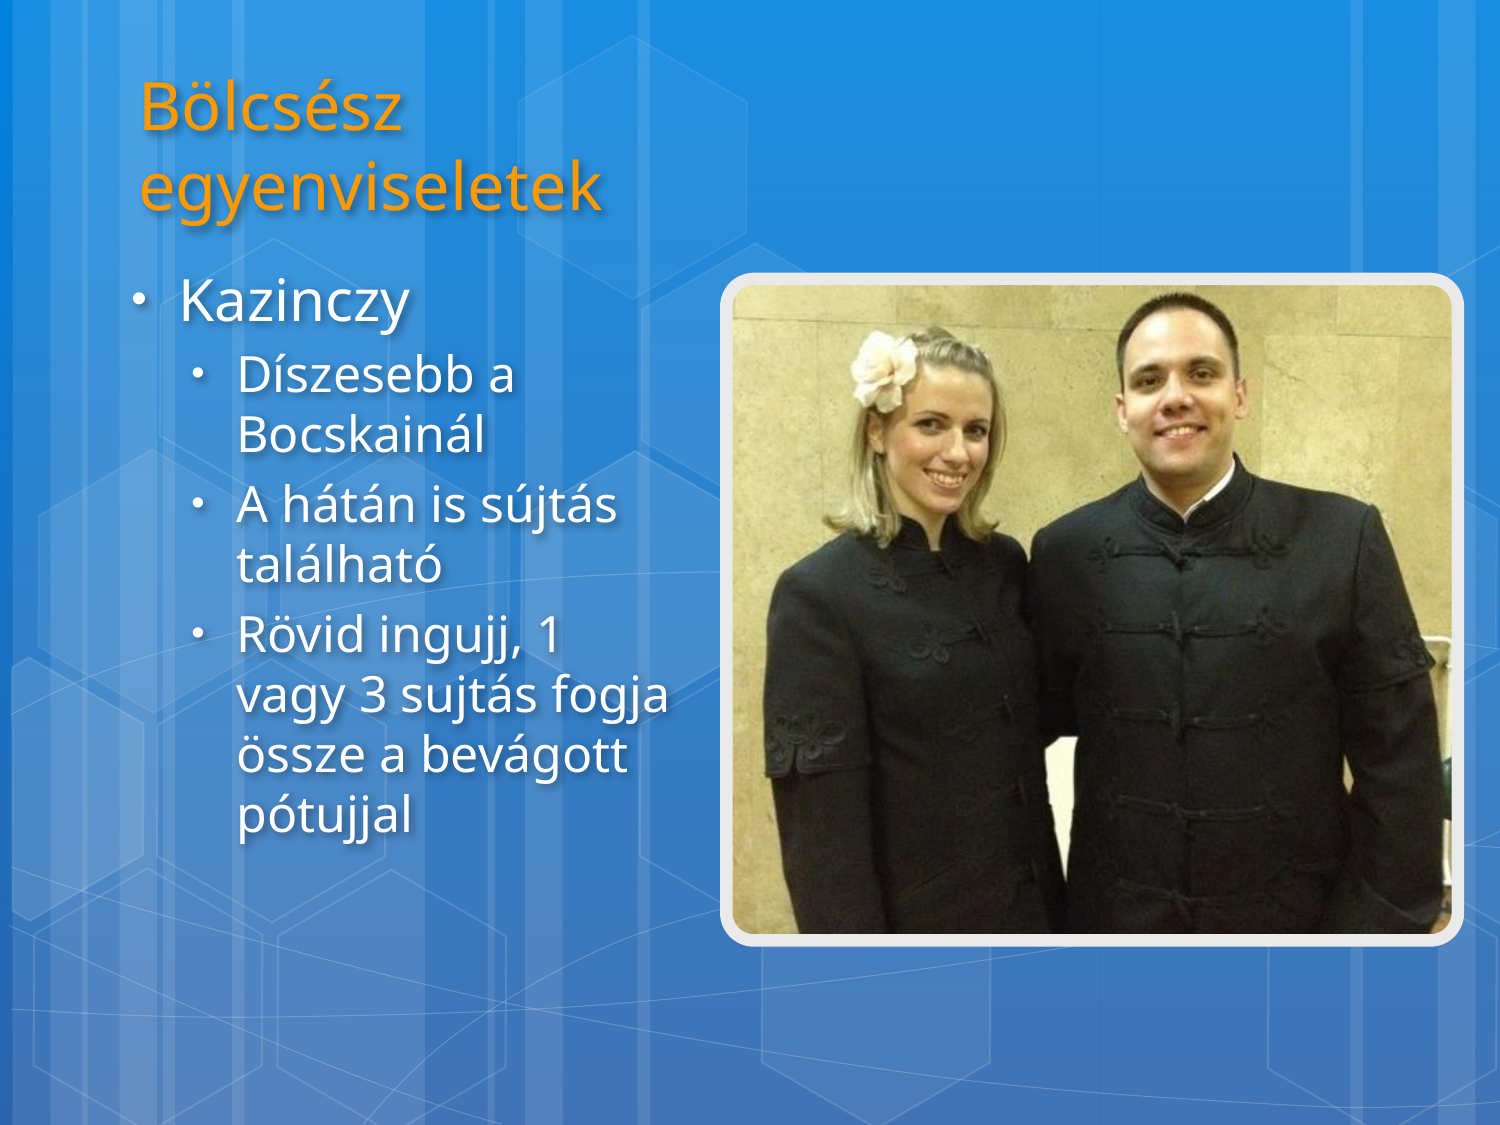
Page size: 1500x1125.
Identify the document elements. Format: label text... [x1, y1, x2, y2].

text_box Kazinczy Díszesebb a Bocskainál A hátán is sújtás található Rövid ingujj, 1 vagy 3 sujtás fogja össze a bevágott pótujjal [116, 255, 696, 1059]
title Bölcsész egyenviseletek [112, 24, 809, 232]
picture [726, 278, 1459, 941]
